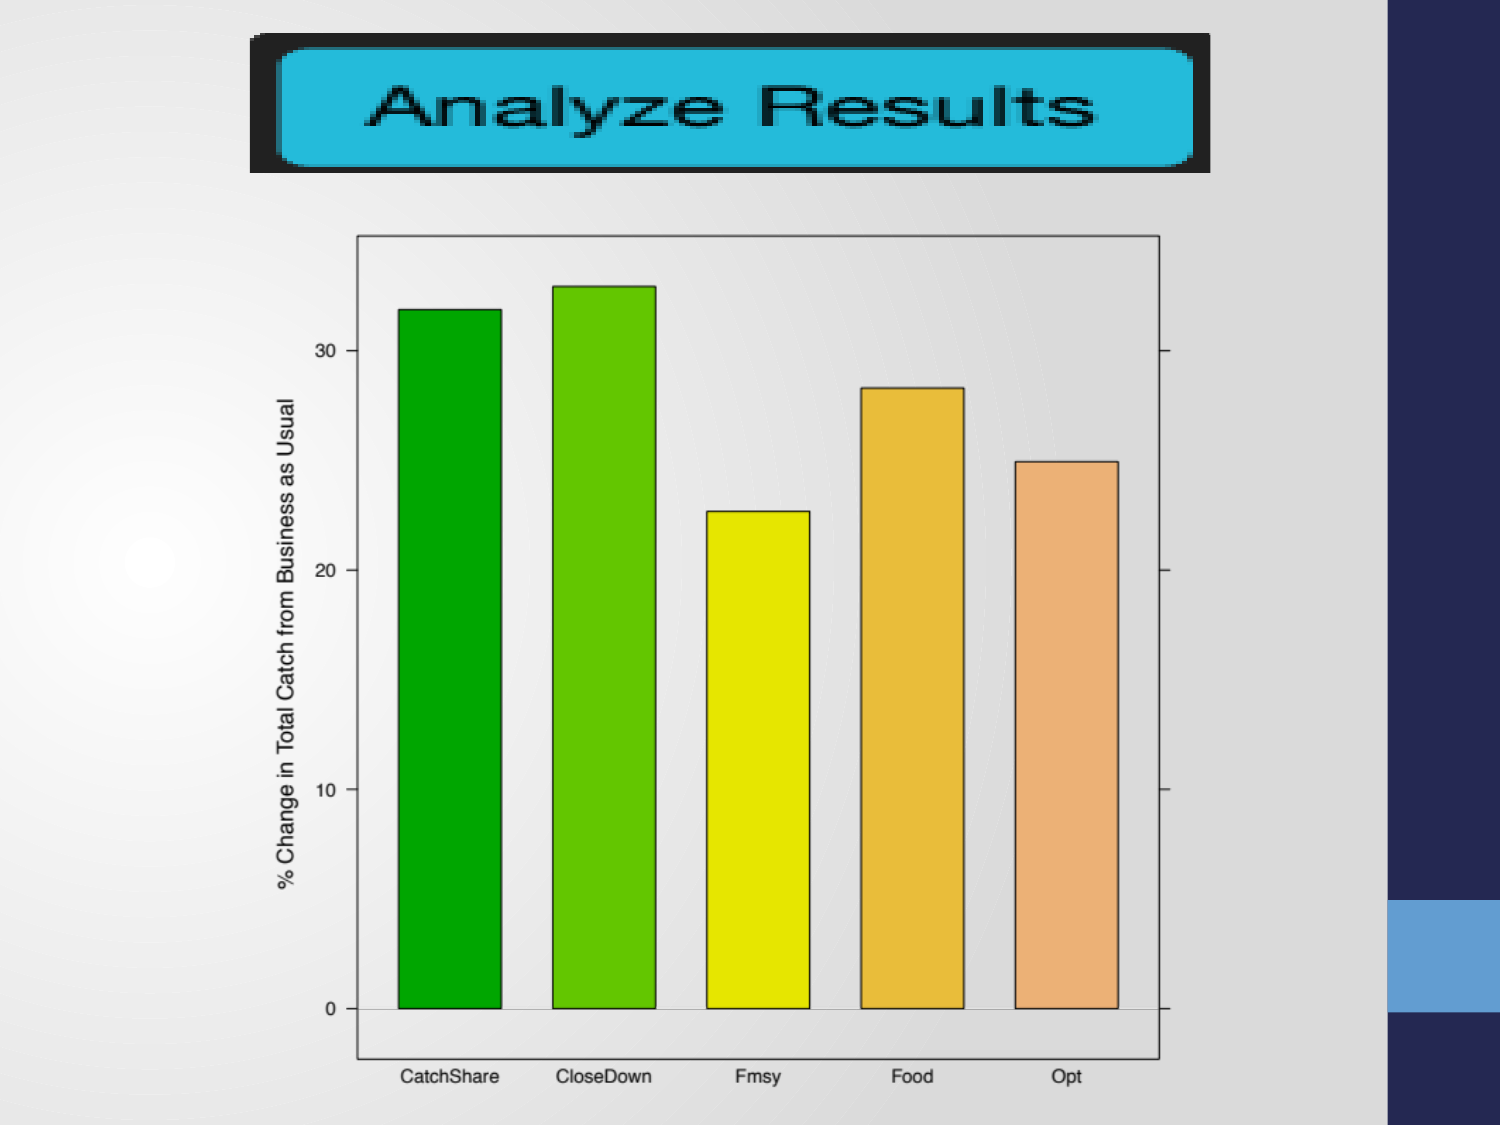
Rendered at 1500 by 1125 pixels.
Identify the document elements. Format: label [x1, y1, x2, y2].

picture [249, 32, 1211, 174]
picture [266, 180, 1211, 1125]
